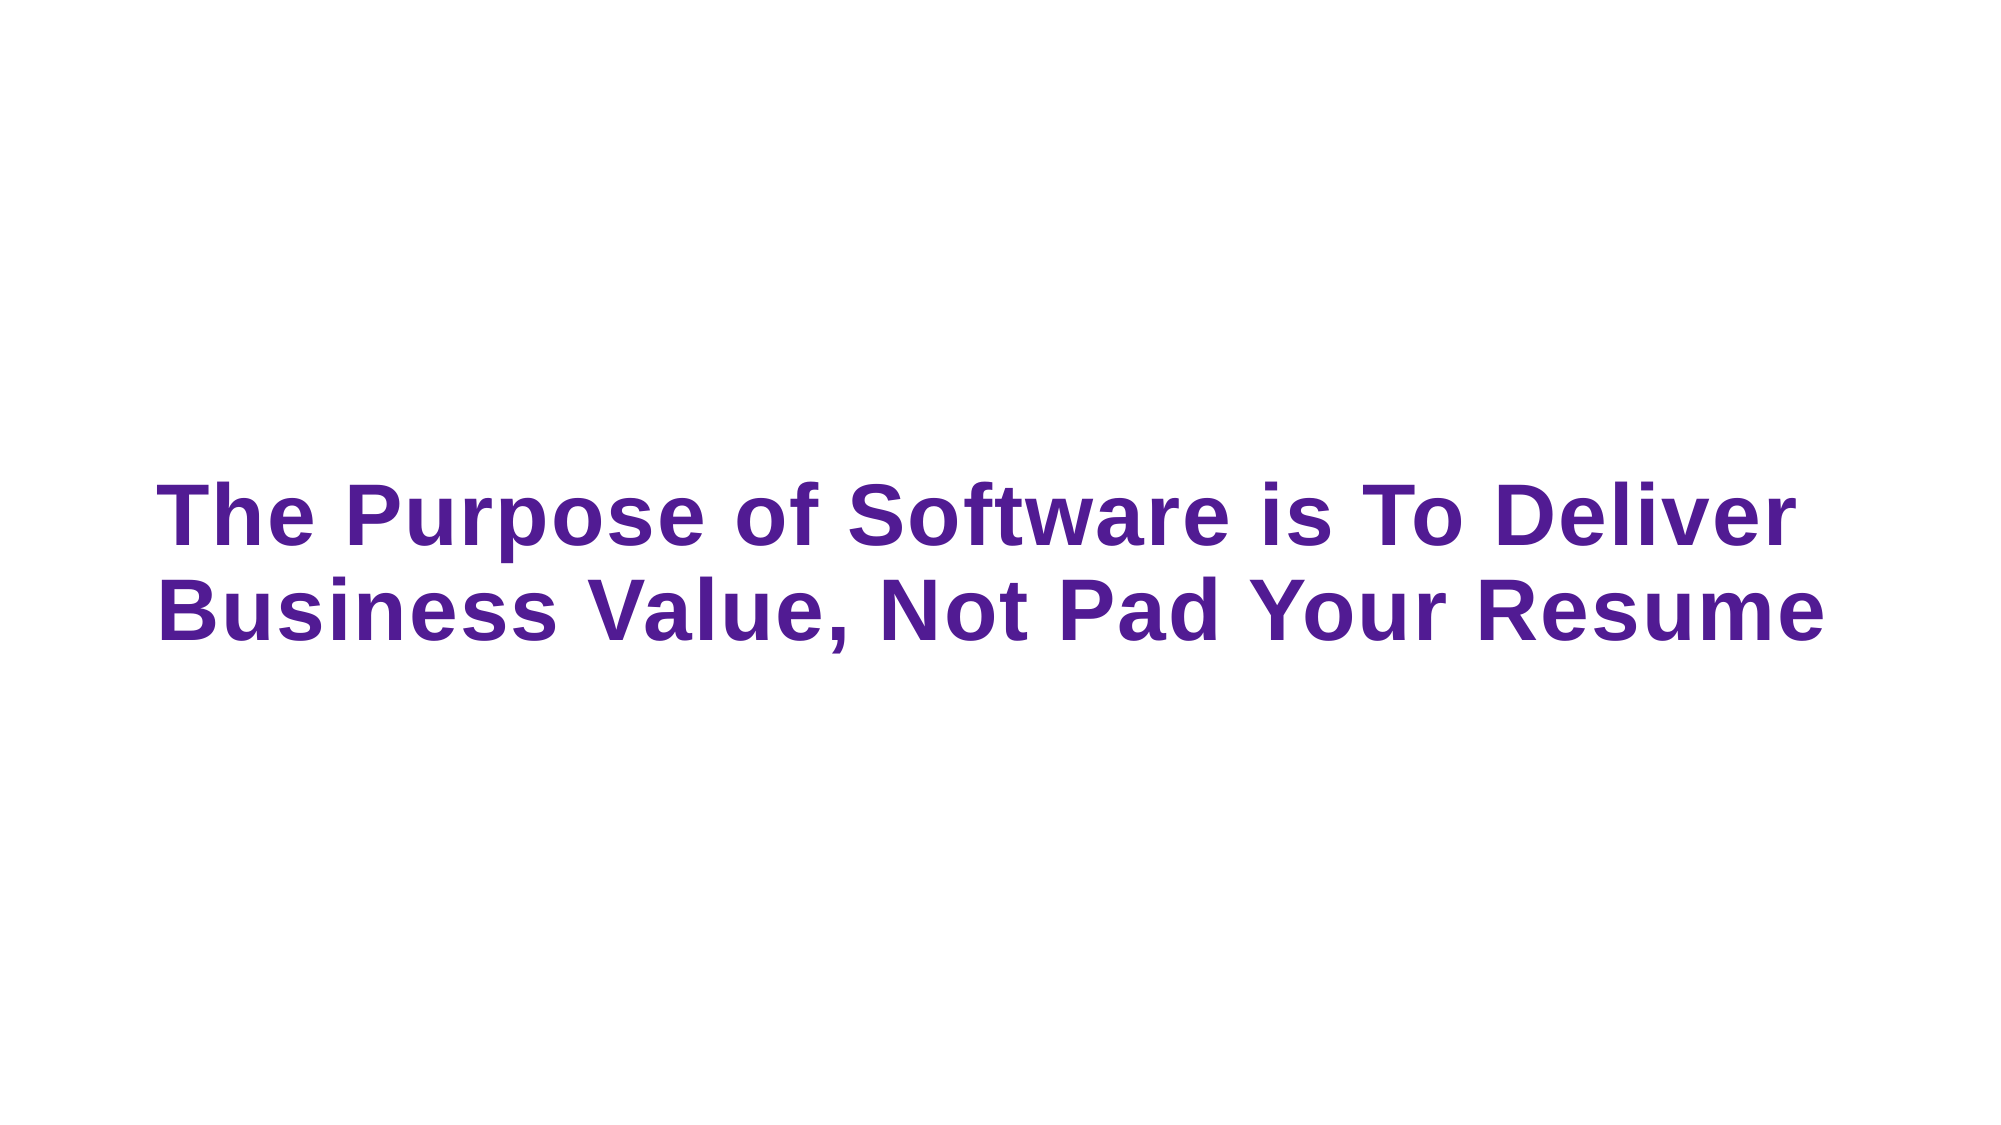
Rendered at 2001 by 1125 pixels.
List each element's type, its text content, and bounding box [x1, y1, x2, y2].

title The Purpose of Software is To Deliver Business Value, Not Pad Your Resume [141, 336, 1864, 794]
